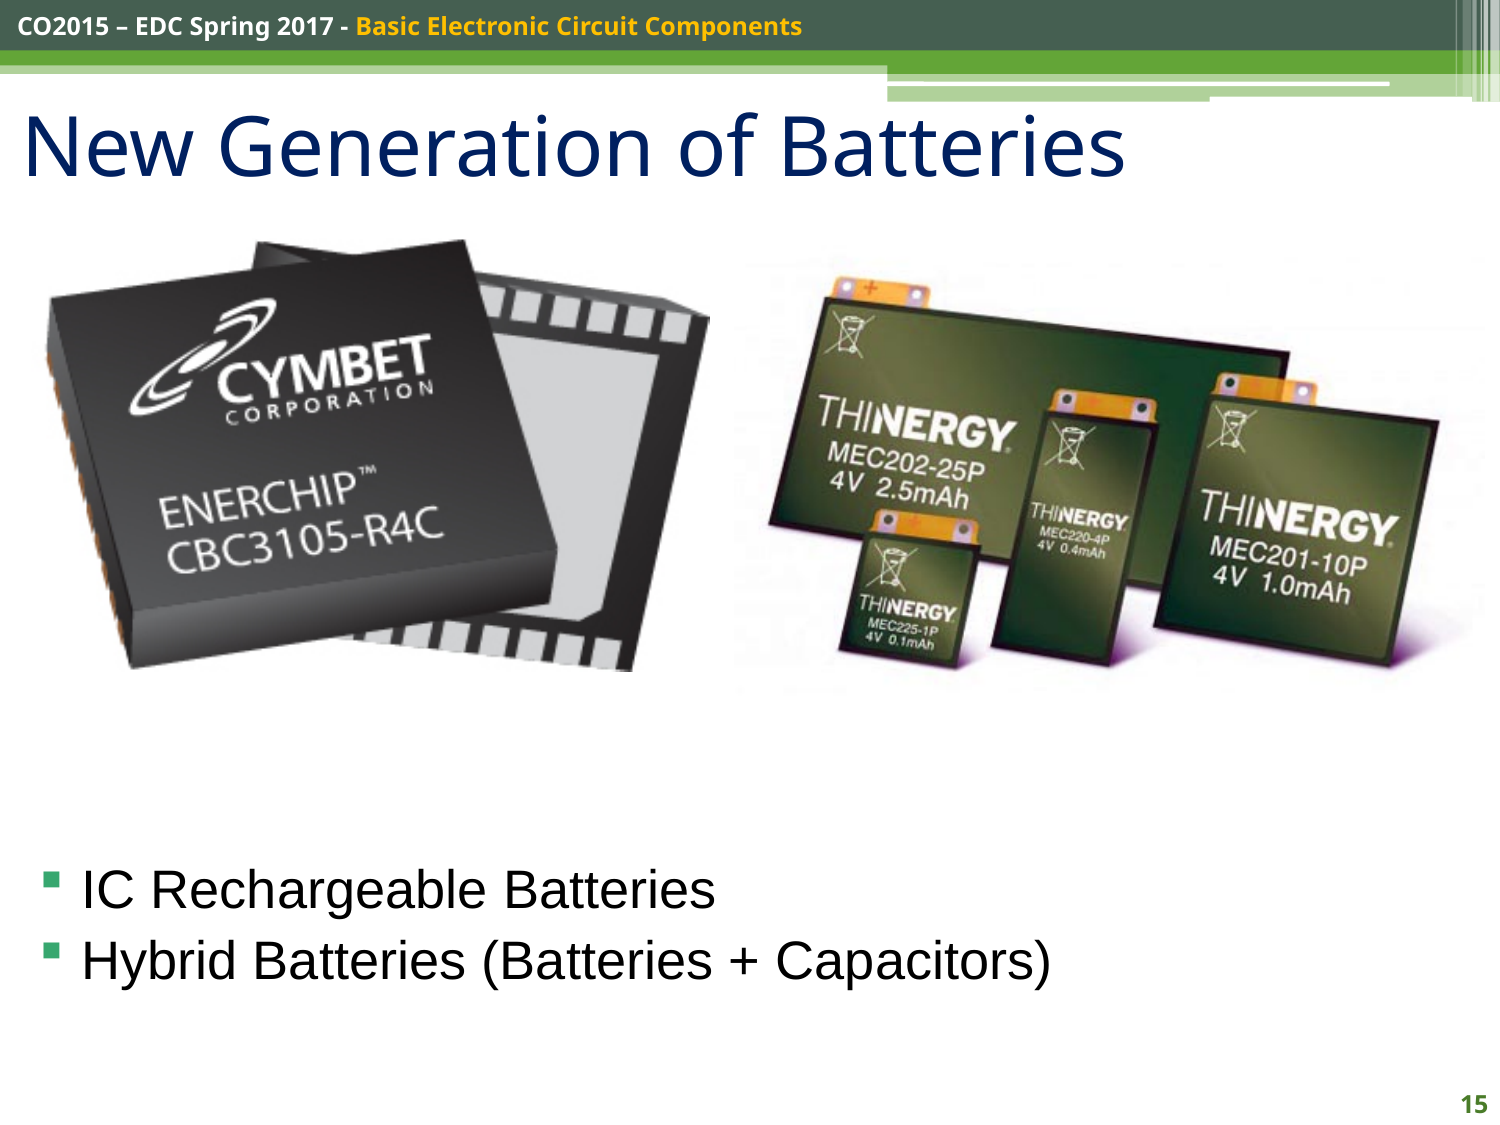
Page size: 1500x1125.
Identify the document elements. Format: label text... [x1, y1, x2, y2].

title New Generation of Batteries [6, 77, 1485, 209]
list IC Rechargeable Batteries Hybrid Batteries (Batteries + Capacitors) [6, 846, 1485, 1079]
picture [31, 238, 710, 672]
picture [734, 208, 1485, 741]
